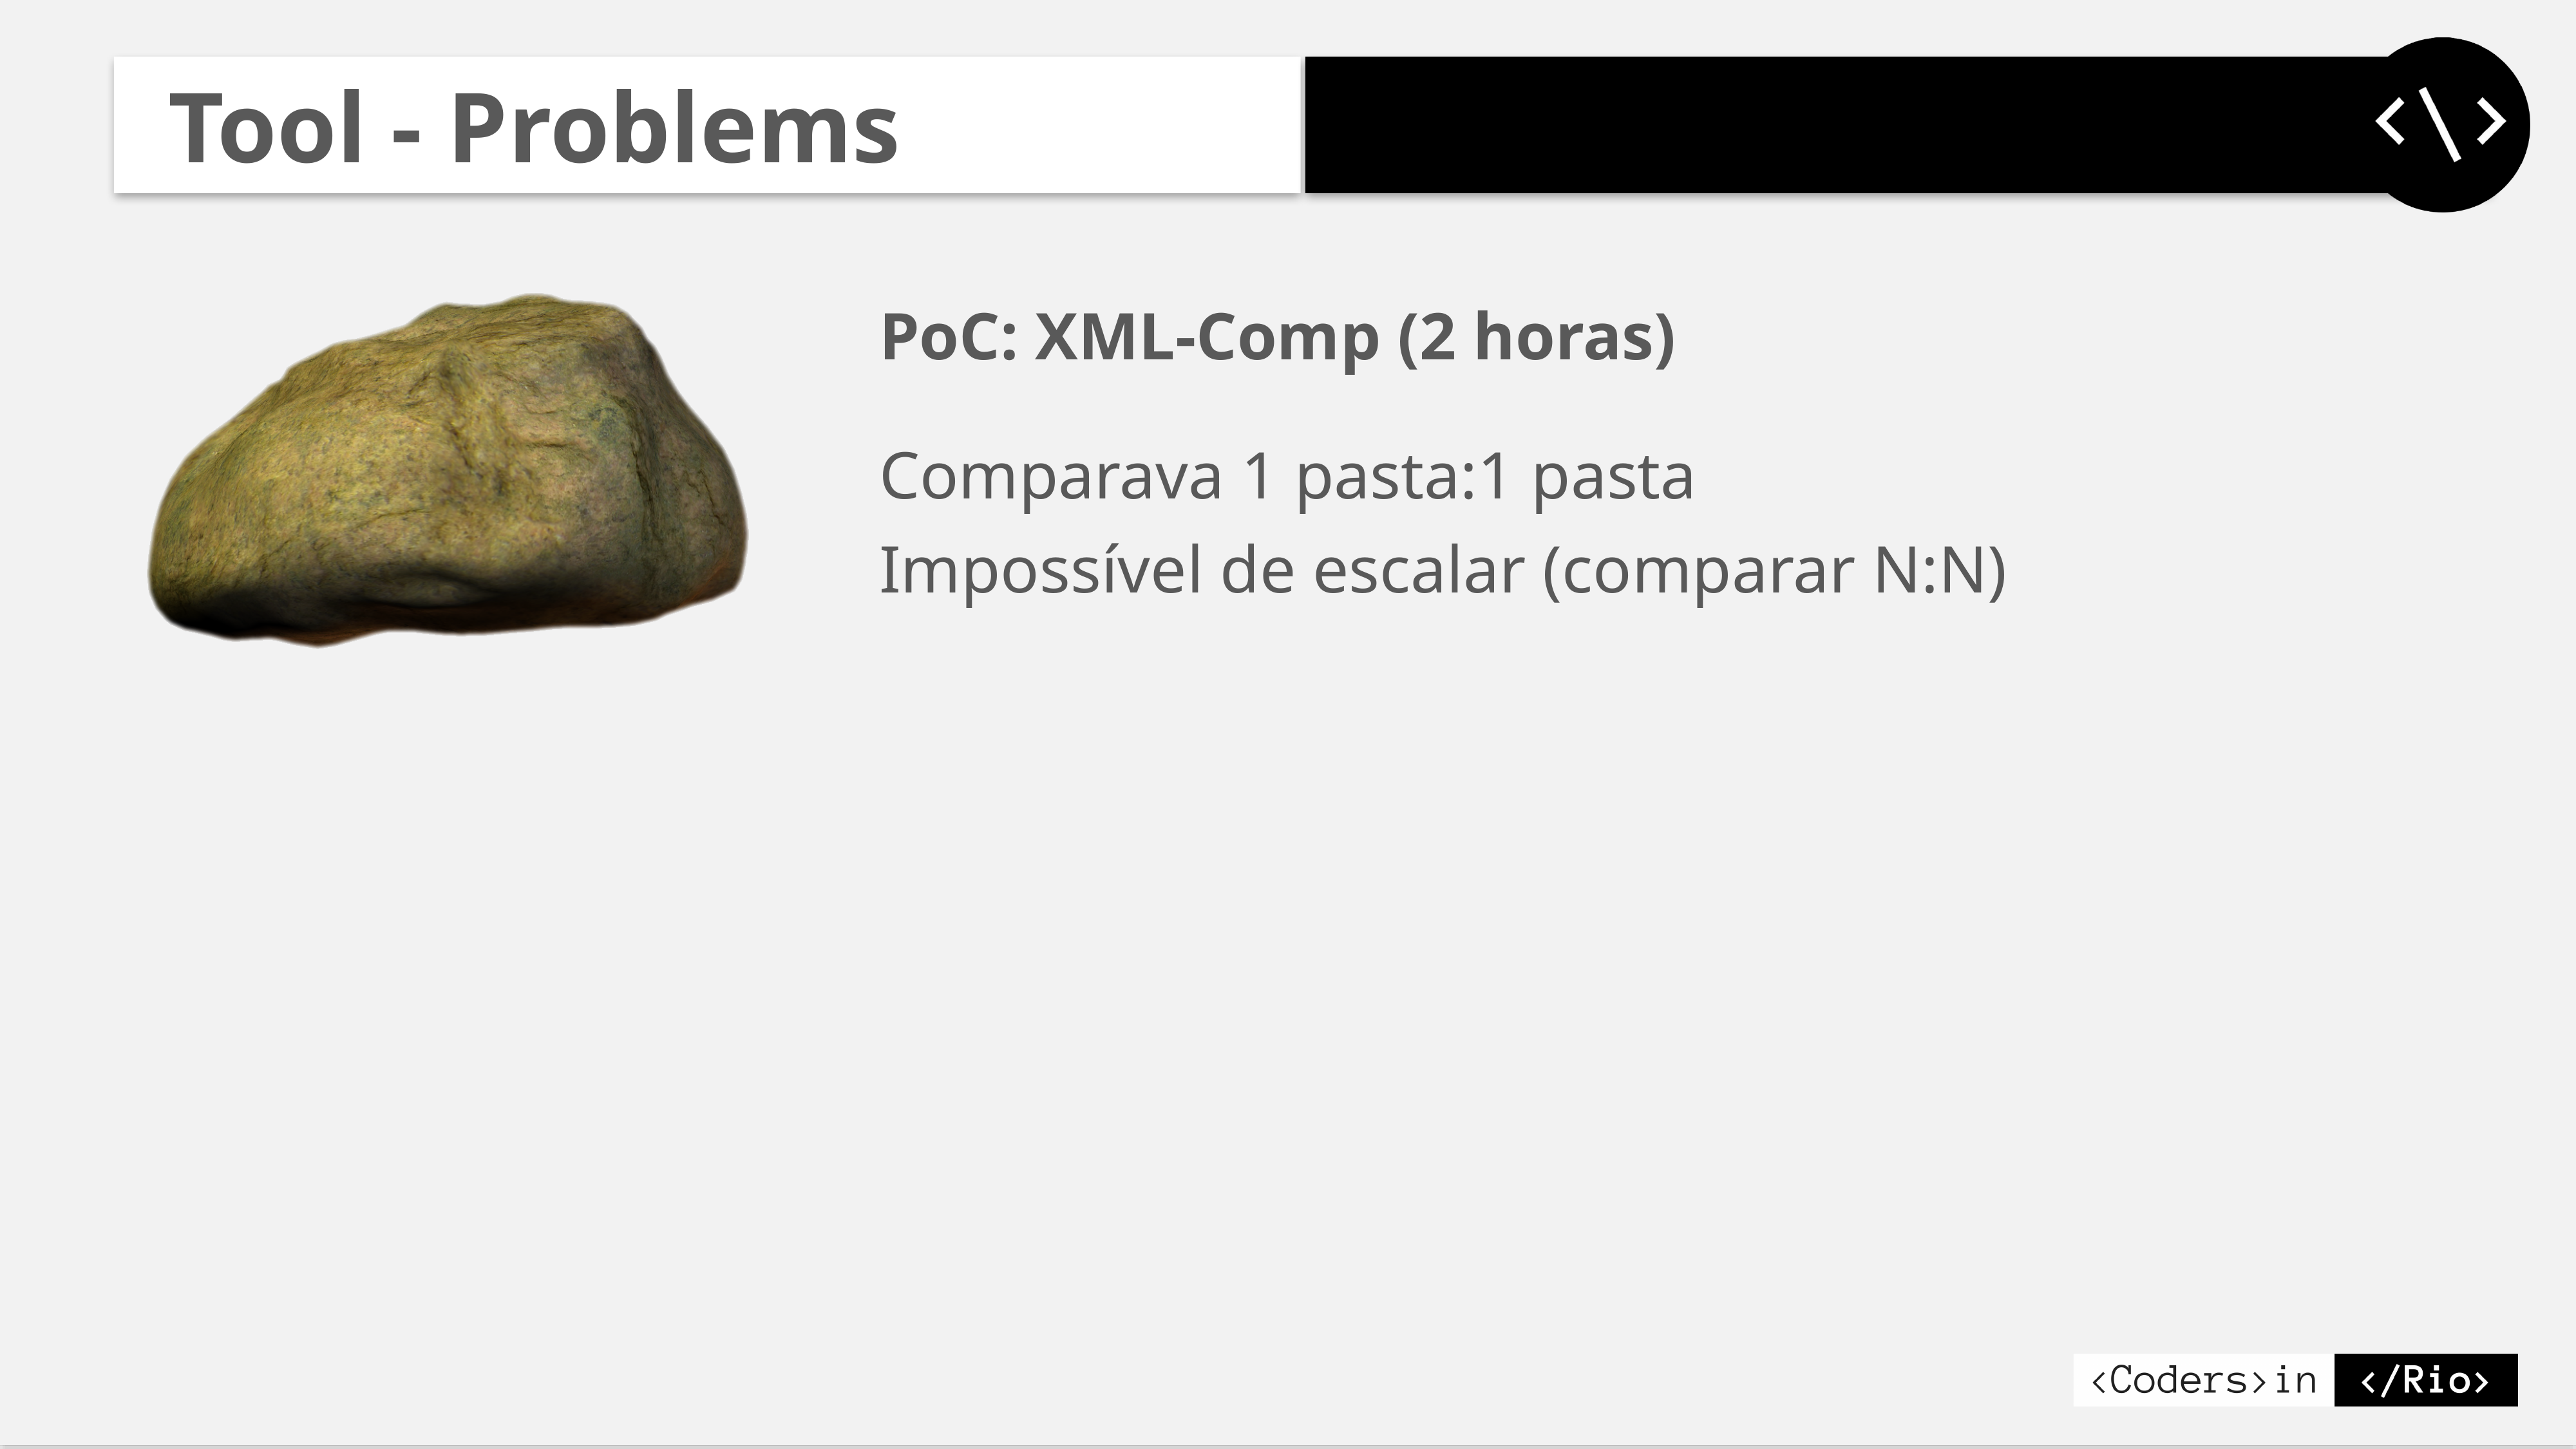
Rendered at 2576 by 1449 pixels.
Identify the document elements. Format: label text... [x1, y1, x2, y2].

picture [2073, 1354, 2518, 1407]
picture [2355, 37, 2531, 213]
text_box [0, 0, 2576, 1445]
text_box Tool - Problems [158, 56, 1305, 192]
text_box Comparava 1 pasta:1 pasta Impossível de escalar (comparar N:N) [869, 408, 2518, 710]
text_box PoC: XML-Comp (2 horas) [869, 269, 2518, 383]
text_box [113, 56, 1300, 193]
picture [147, 293, 749, 649]
text_box [1305, 56, 2349, 193]
